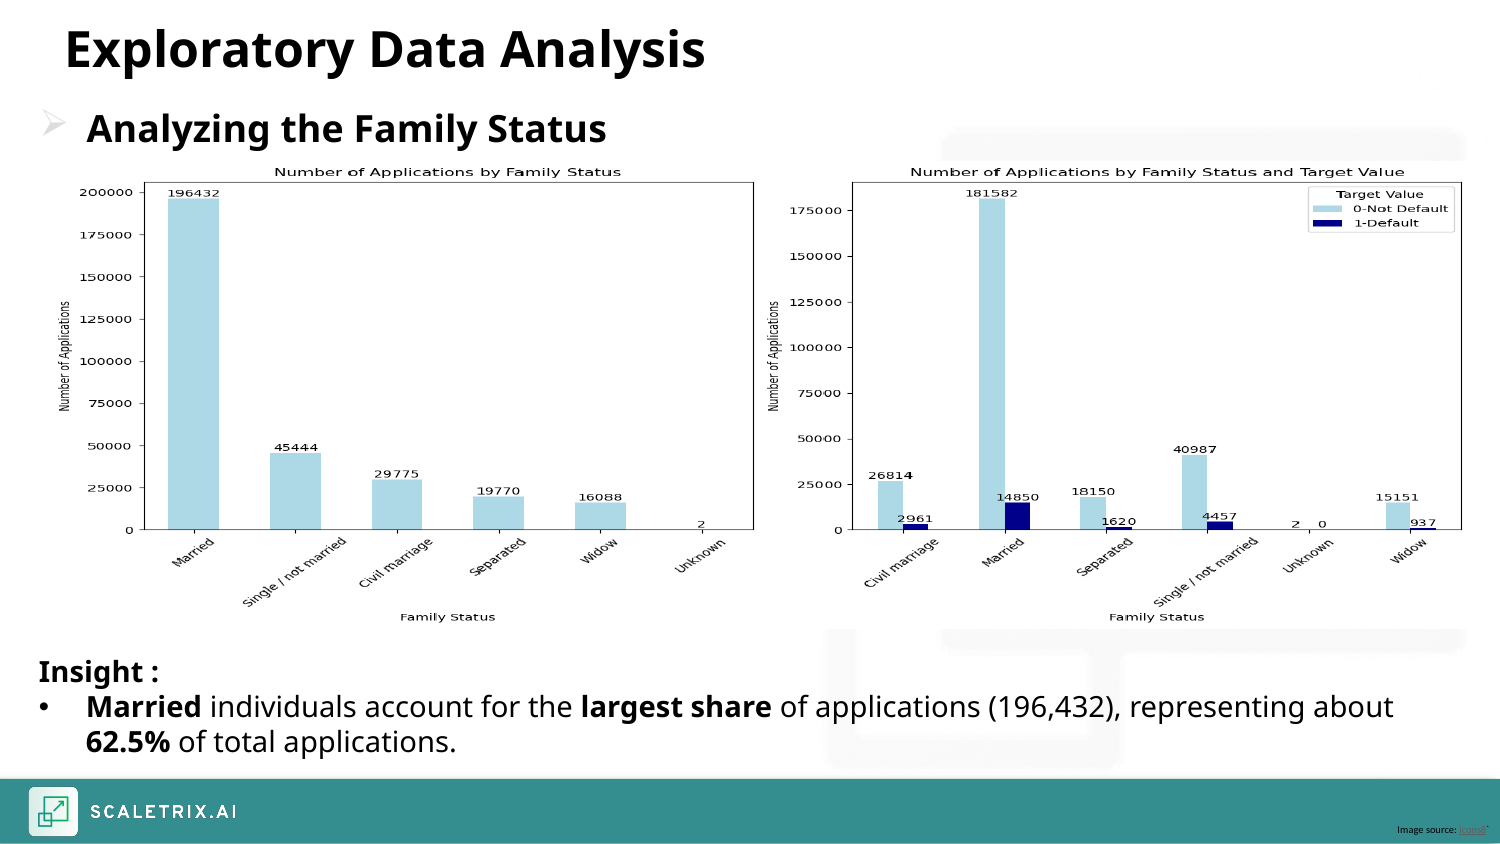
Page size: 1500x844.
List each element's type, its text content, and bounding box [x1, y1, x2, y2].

text_box Insight : Married individuals account for the largest share of applications (196,432), representing about 62.5% of total applications. [24, 646, 1446, 766]
text_box Image source: icons8` [1397, 823, 1498, 836]
picture [0, 783, 266, 844]
picture [49, 160, 1471, 629]
title Exploratory Data Analysis [49, 0, 1363, 96]
text_box Analyzing the Family Status [24, 71, 881, 184]
